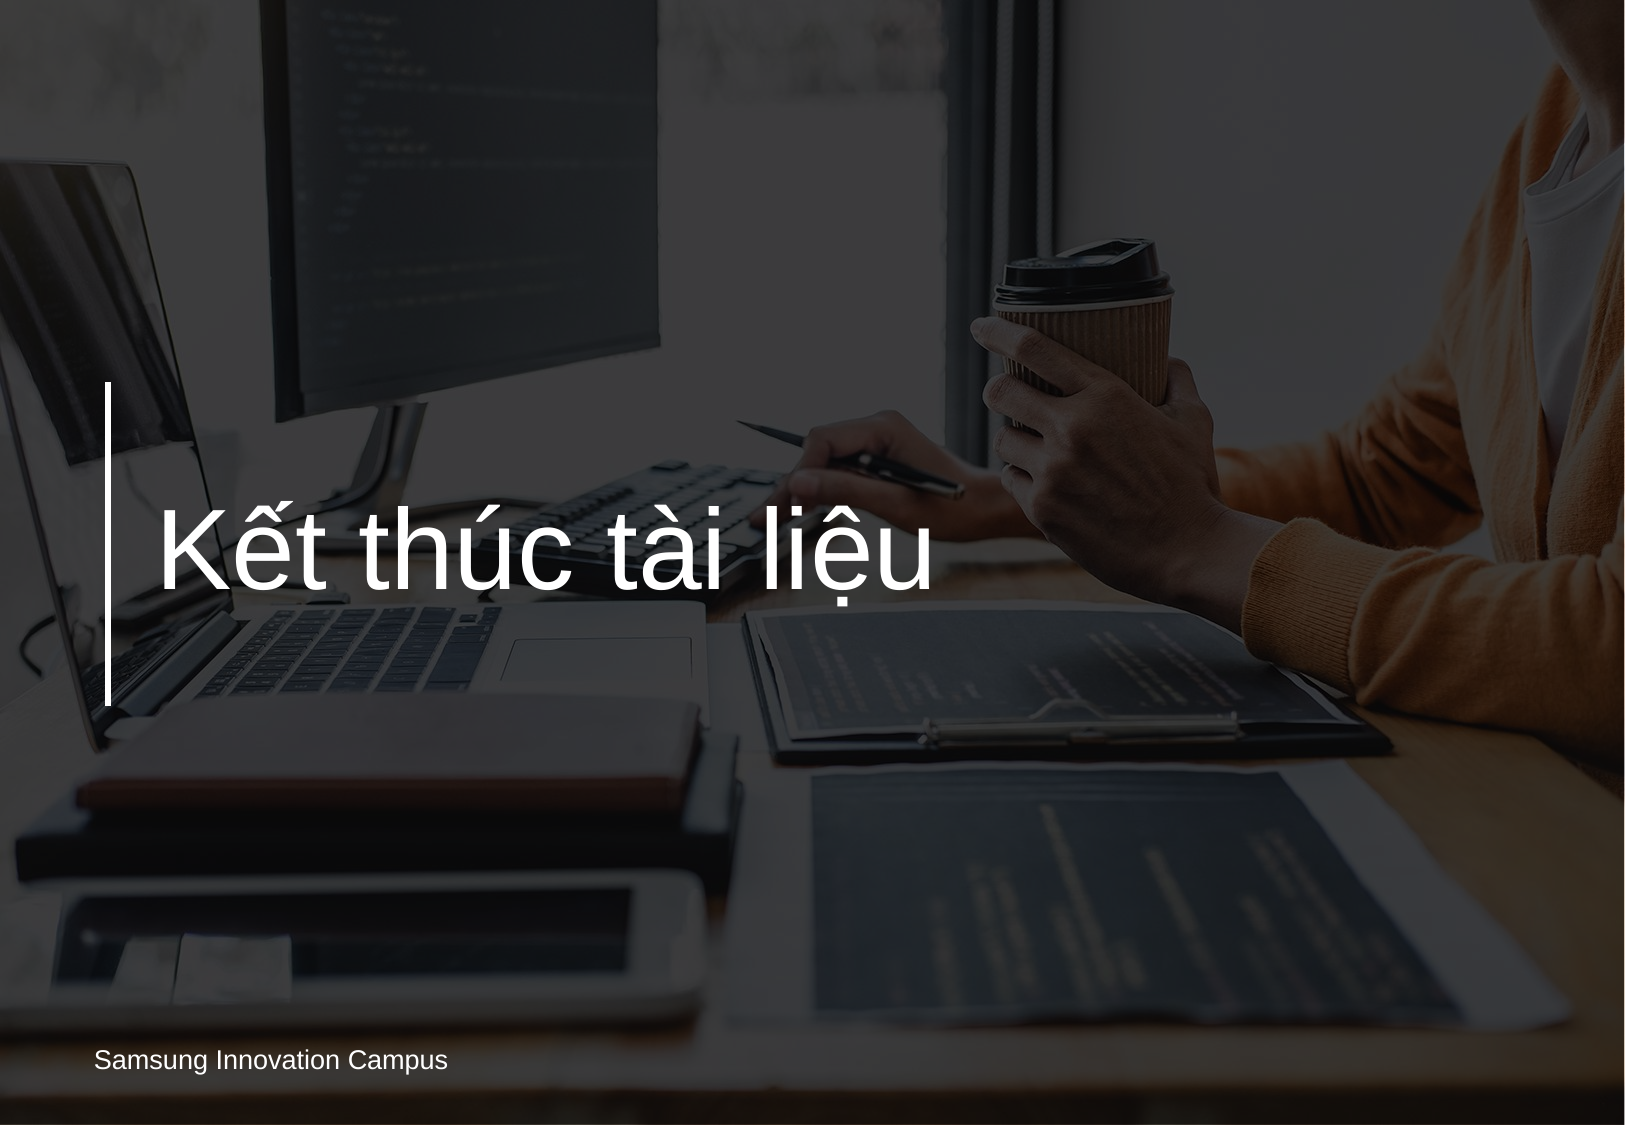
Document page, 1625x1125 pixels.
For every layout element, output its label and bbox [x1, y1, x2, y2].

text_box [0, 0, 1625, 1125]
